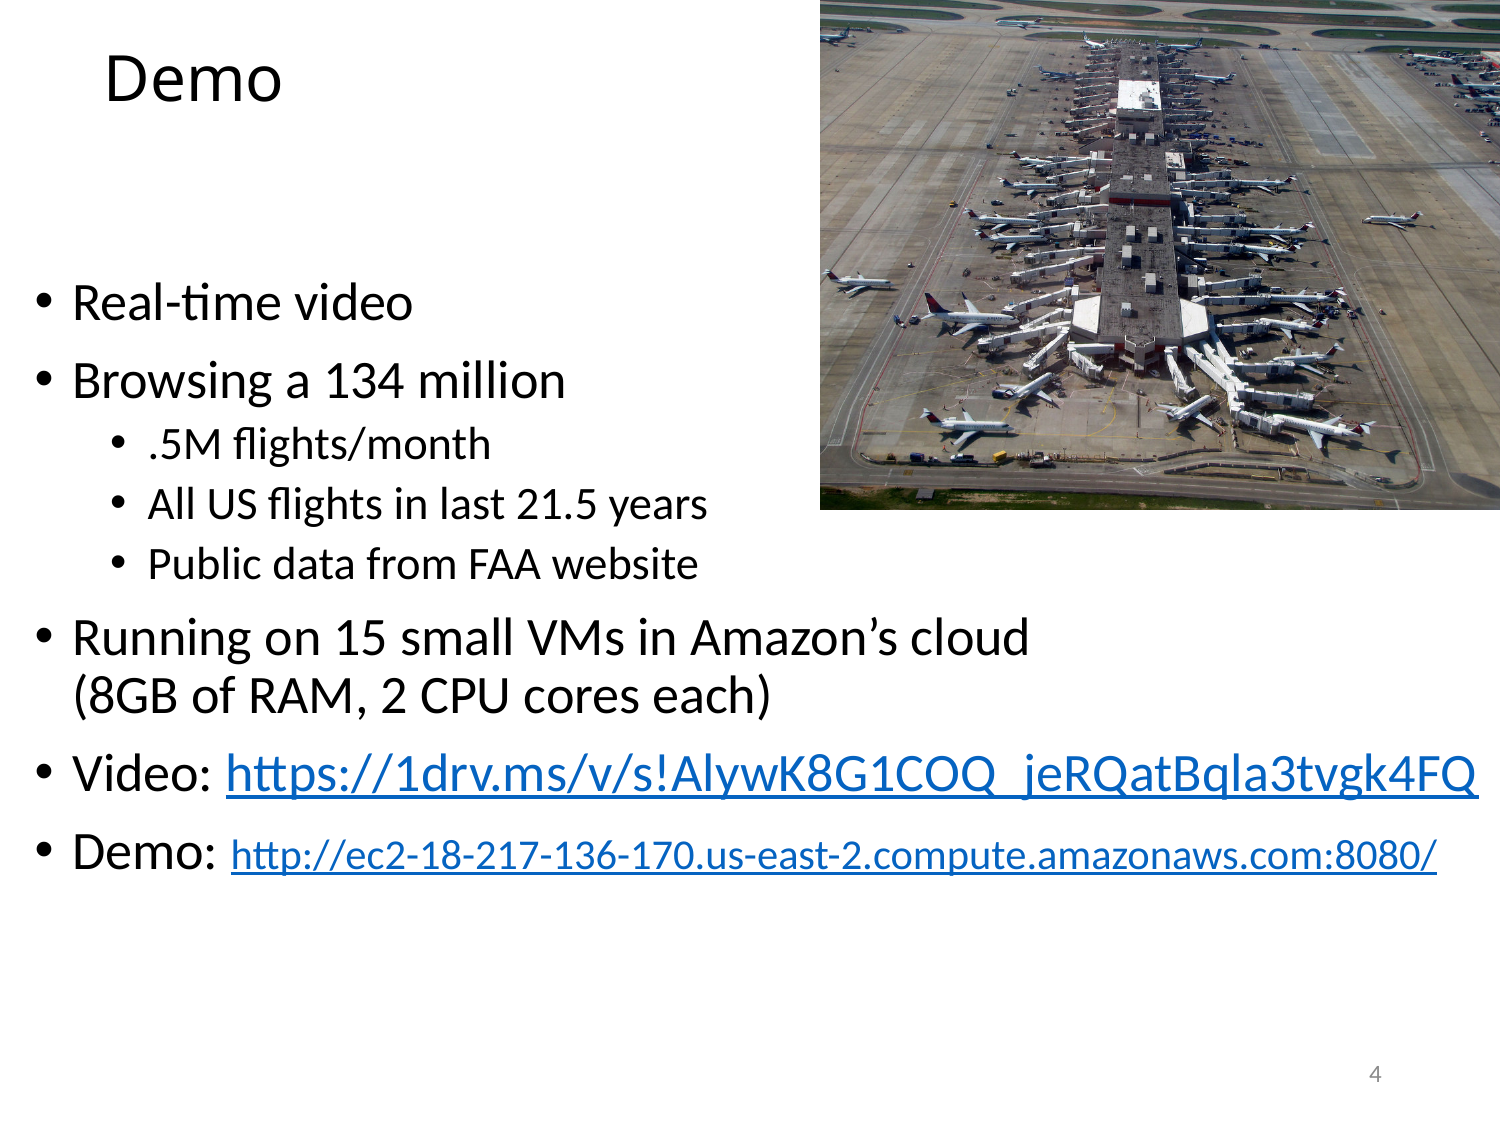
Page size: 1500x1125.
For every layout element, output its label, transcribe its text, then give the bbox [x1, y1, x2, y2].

slide_number 4 [1059, 1042, 1397, 1103]
title Demo [88, 38, 820, 123]
list Real-time video Browsing a 134 million .5M flights/month All US flights in last 21.5 years Public data from FAA website Running on 15 small VMs in Amazon’s cloud (8GB of RAM, 2 CPU cores each) Video: https://1drv.ms/v/s!AlywK8G1COQ_jeRQatBqla3tvgk4FQ Demo: http://ec2-18-217-136-170.us-east-2.compute.amazonaws.com:8080/ [19, 182, 1500, 954]
picture [820, 0, 1500, 510]
